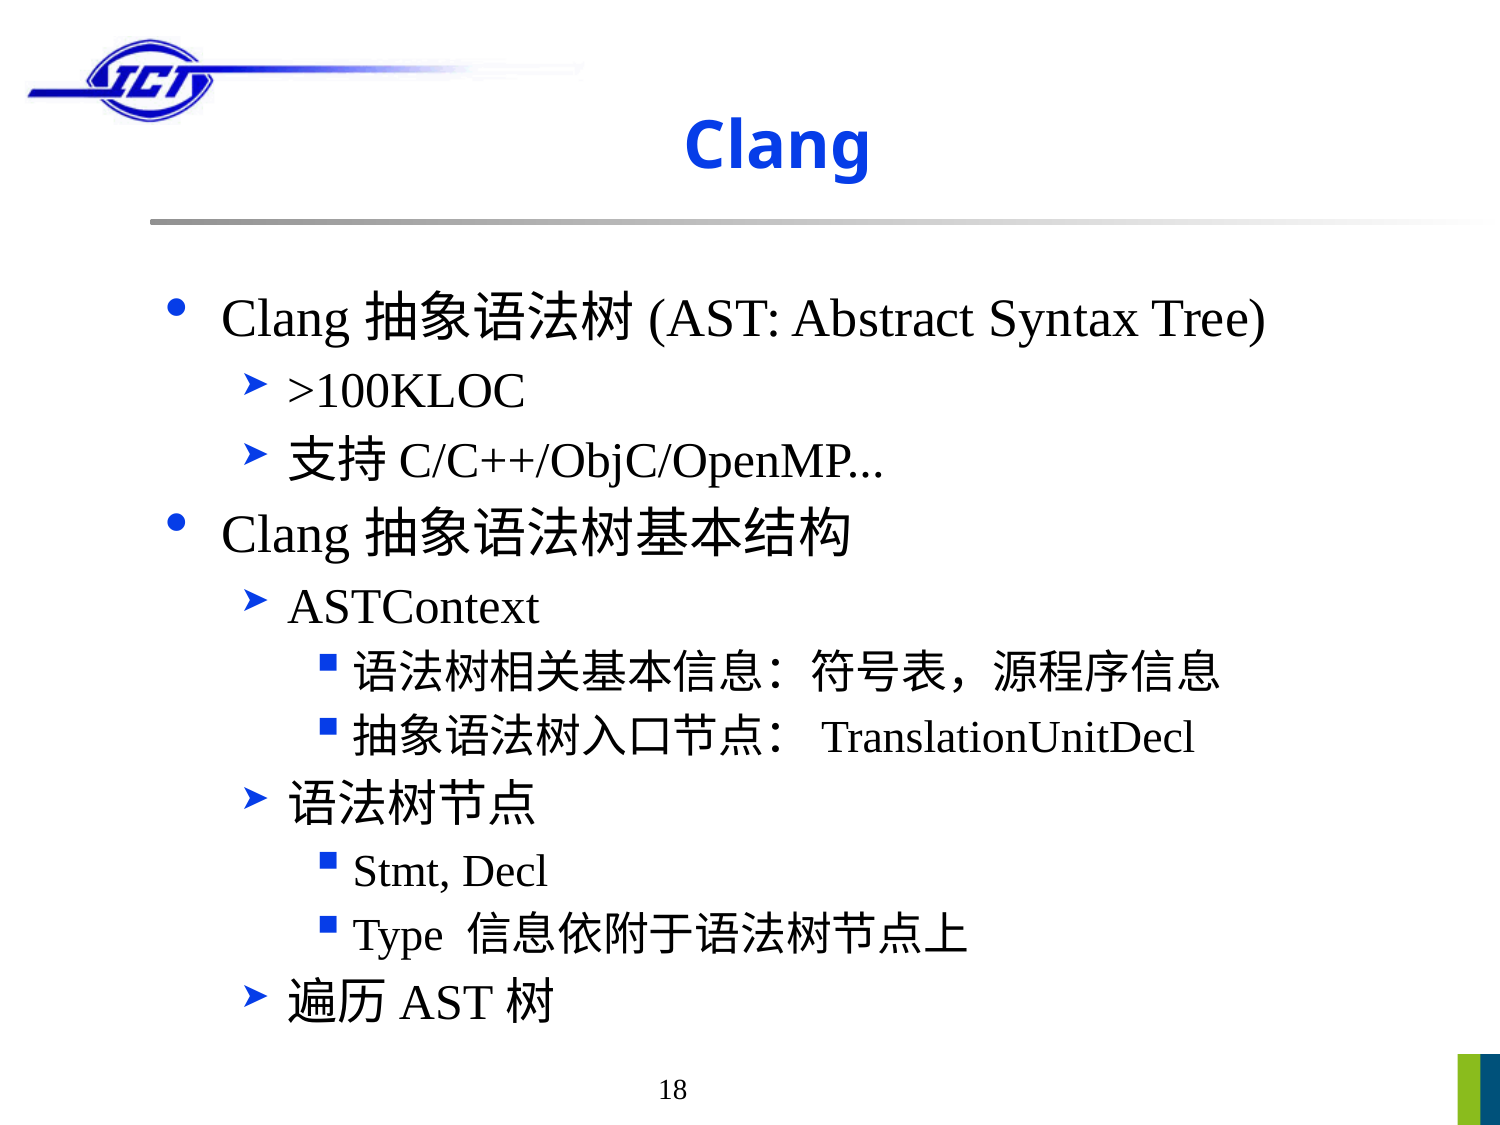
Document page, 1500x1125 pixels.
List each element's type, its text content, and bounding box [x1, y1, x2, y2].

picture [24, 36, 600, 125]
title Clang [159, 66, 1397, 217]
list Clang抽象语法树(AST: Abstract Syntax Tree) >100KLOC 支持C/C++/ObjC/OpenMP... Clang抽象语法树基本结构 ASTContext 语法树相关基本信息：符号表，源程序信息 抽象语法树入口节点：TranslationUnitDecl 语法树节点 Stmt, Decl Type 信息依附于语法树节点上 遍历AST树 [150, 275, 1388, 1013]
